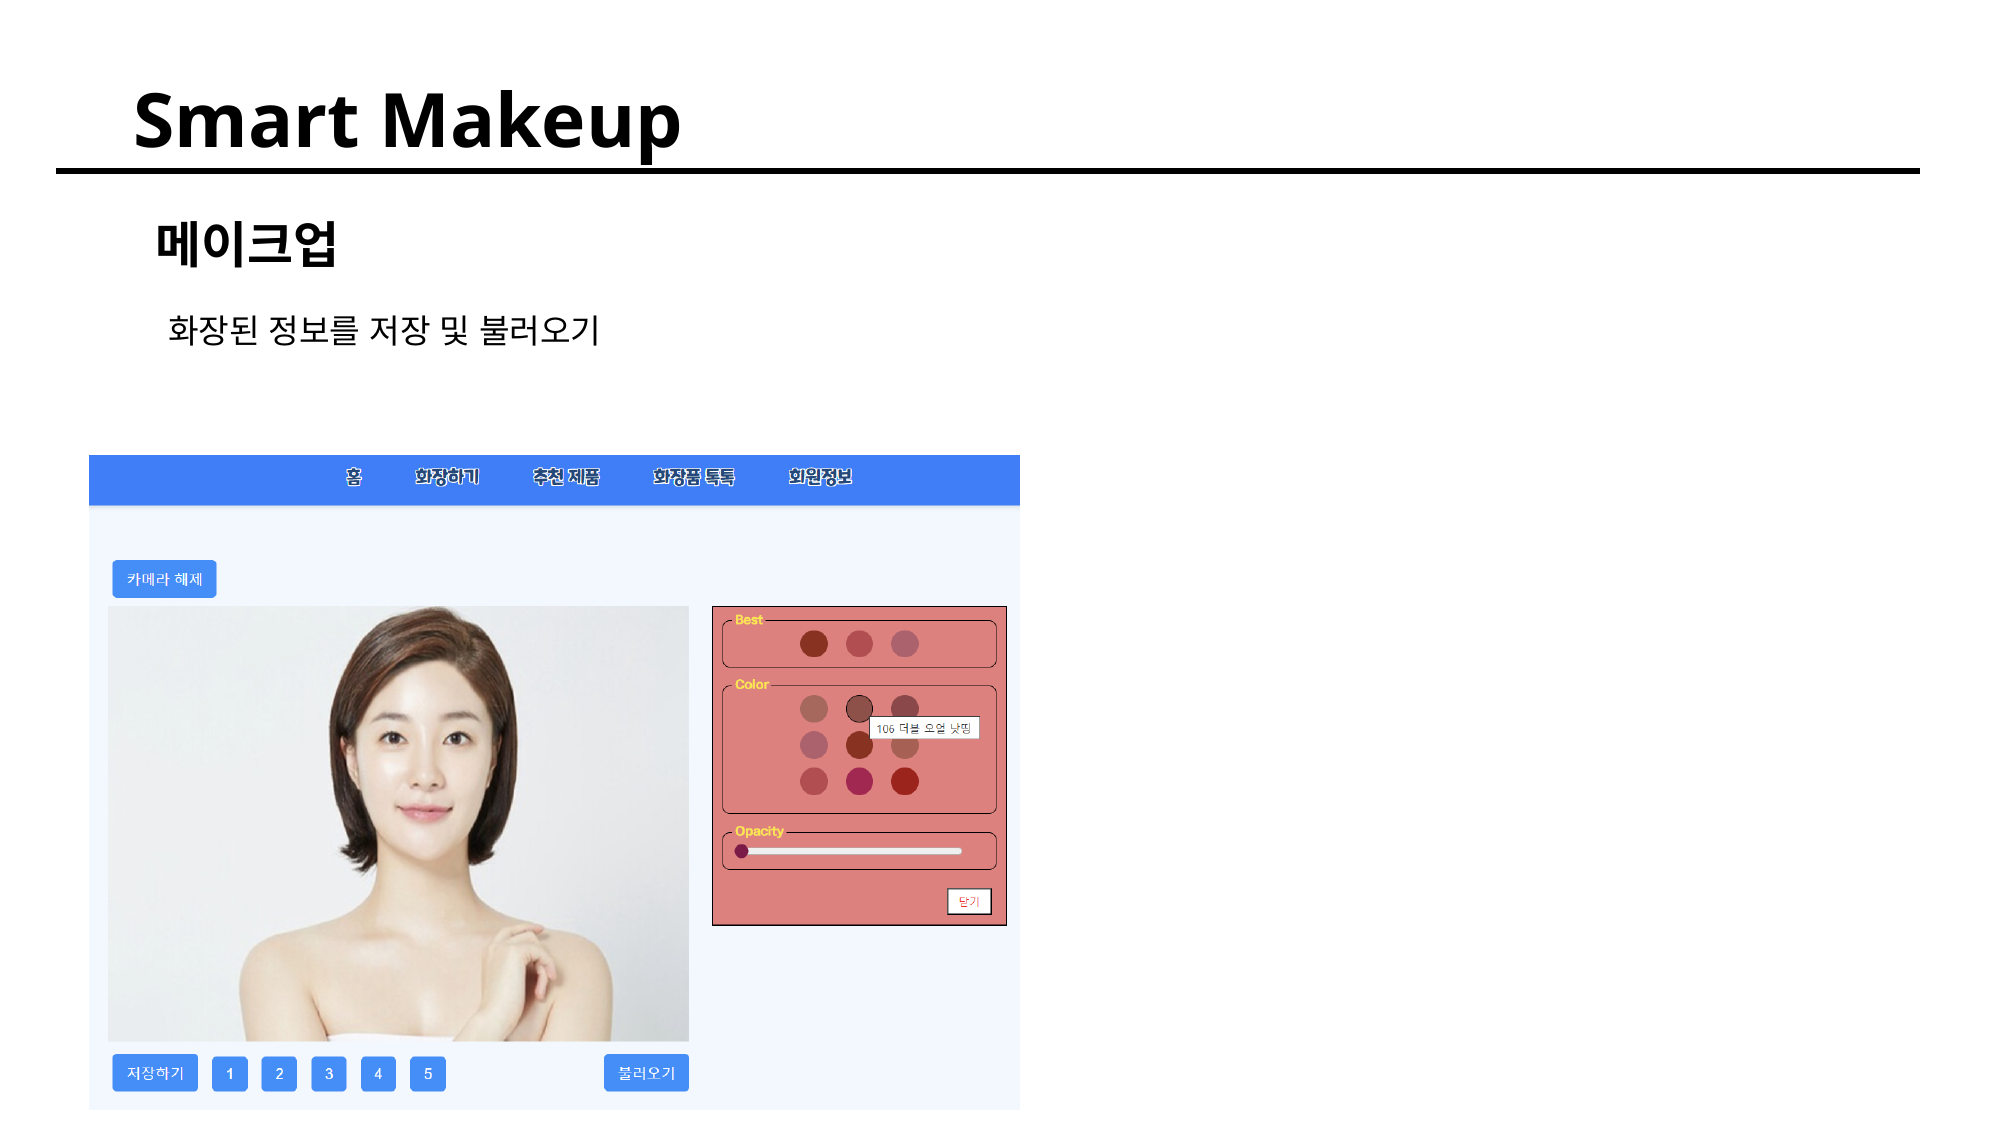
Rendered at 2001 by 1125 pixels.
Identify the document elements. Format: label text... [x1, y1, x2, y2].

text_box Smart Makeup [118, 64, 699, 168]
text_box 메이크업 [140, 206, 355, 281]
text_box 화장된 정보를 저장 및 불러오기 [153, 302, 617, 358]
picture [88, 455, 1020, 1111]
